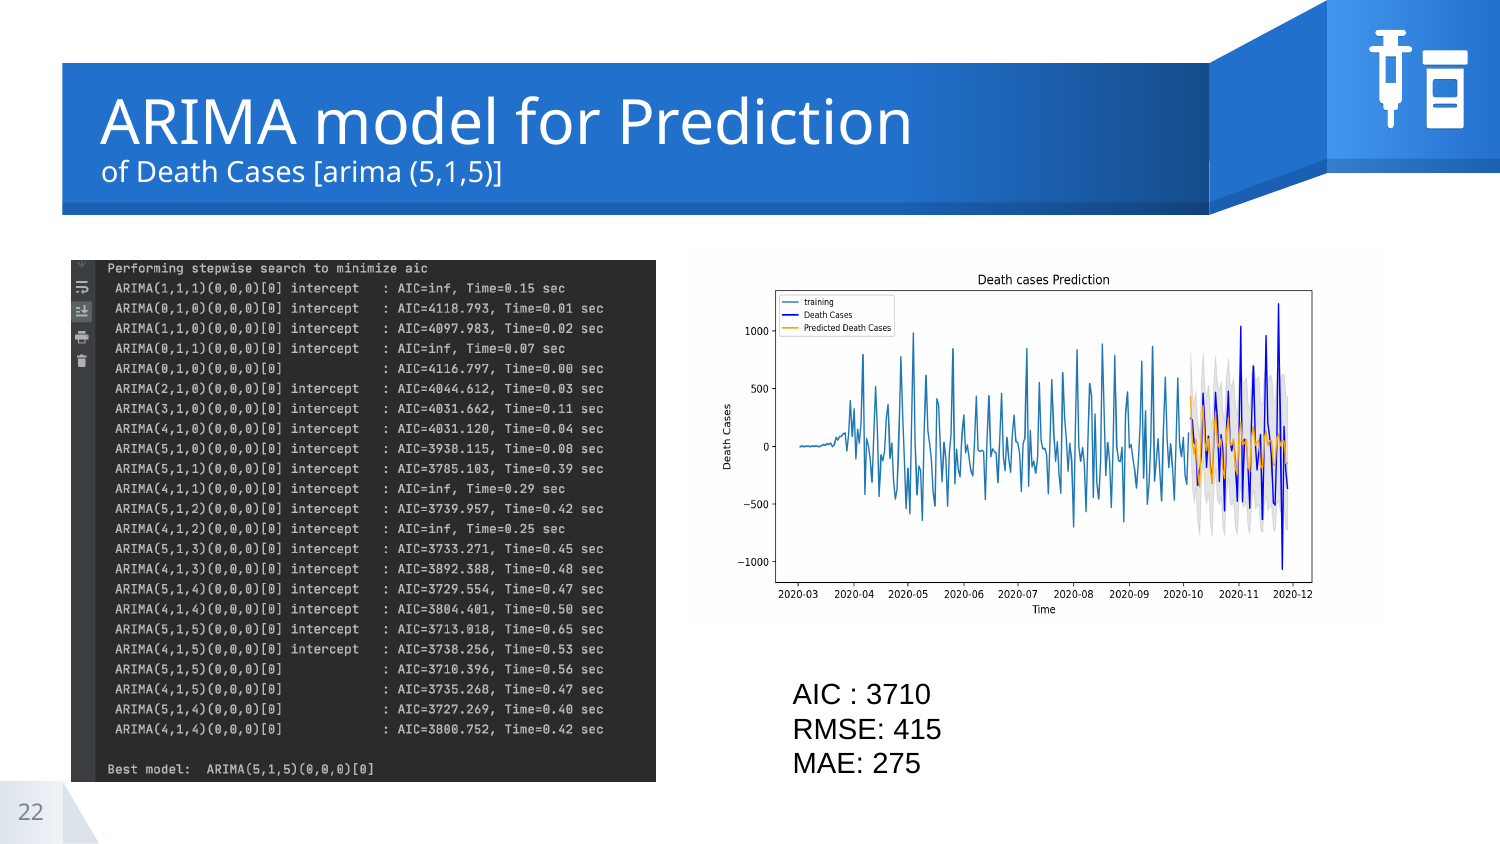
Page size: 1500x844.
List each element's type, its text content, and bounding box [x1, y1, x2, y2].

slide_number 22 [0, 781, 63, 844]
picture [689, 245, 1381, 624]
picture [71, 260, 656, 782]
title ARIMA model for Prediction of Death Cases [arima (5,1,5)] [100, 64, 1210, 215]
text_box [1368, 29, 1468, 129]
text_box AIC : 3710 RMSE: 415 MAE: 275 [777, 667, 1193, 788]
